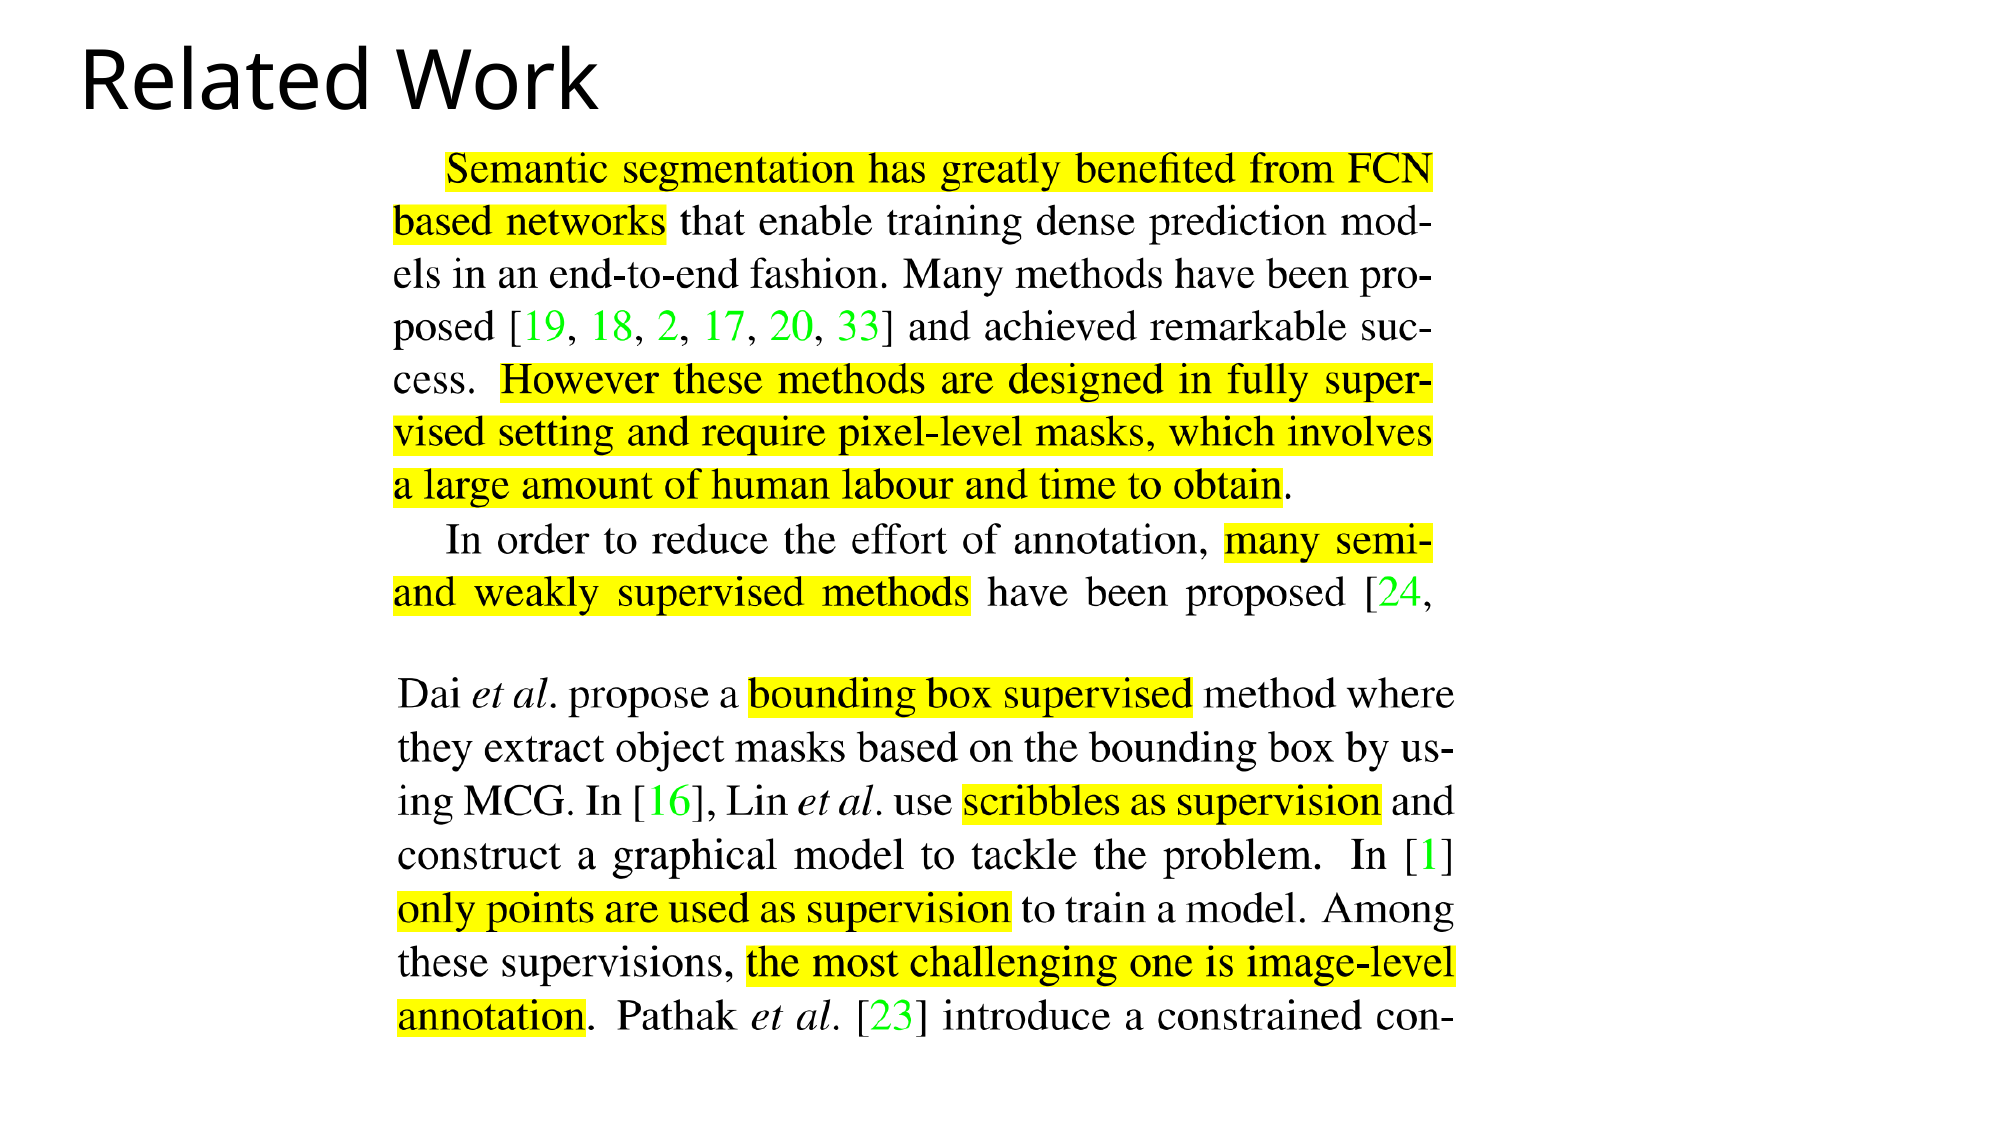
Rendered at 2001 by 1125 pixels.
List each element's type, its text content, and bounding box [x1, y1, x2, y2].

picture [353, 134, 1468, 619]
picture [378, 665, 1482, 1045]
text_box Related Work [64, 18, 643, 179]
